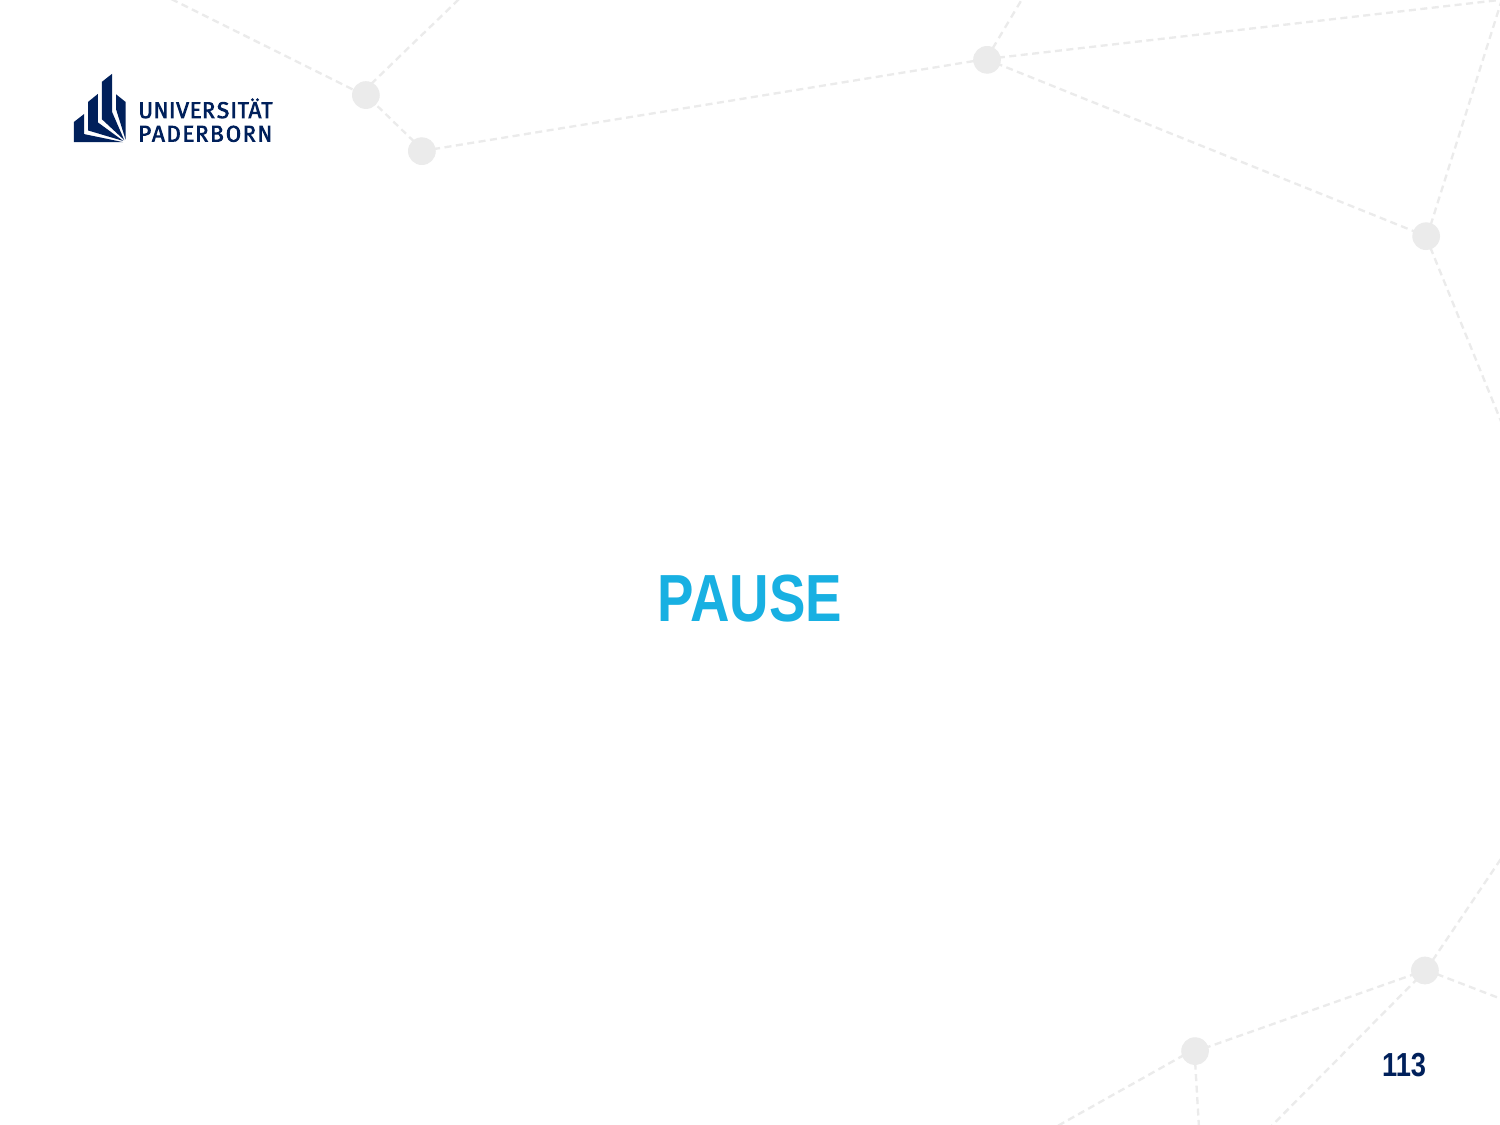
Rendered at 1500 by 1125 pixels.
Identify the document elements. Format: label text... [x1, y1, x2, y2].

slide_number 113 [1308, 1042, 1427, 1091]
title PAUSE [73, 562, 1427, 734]
